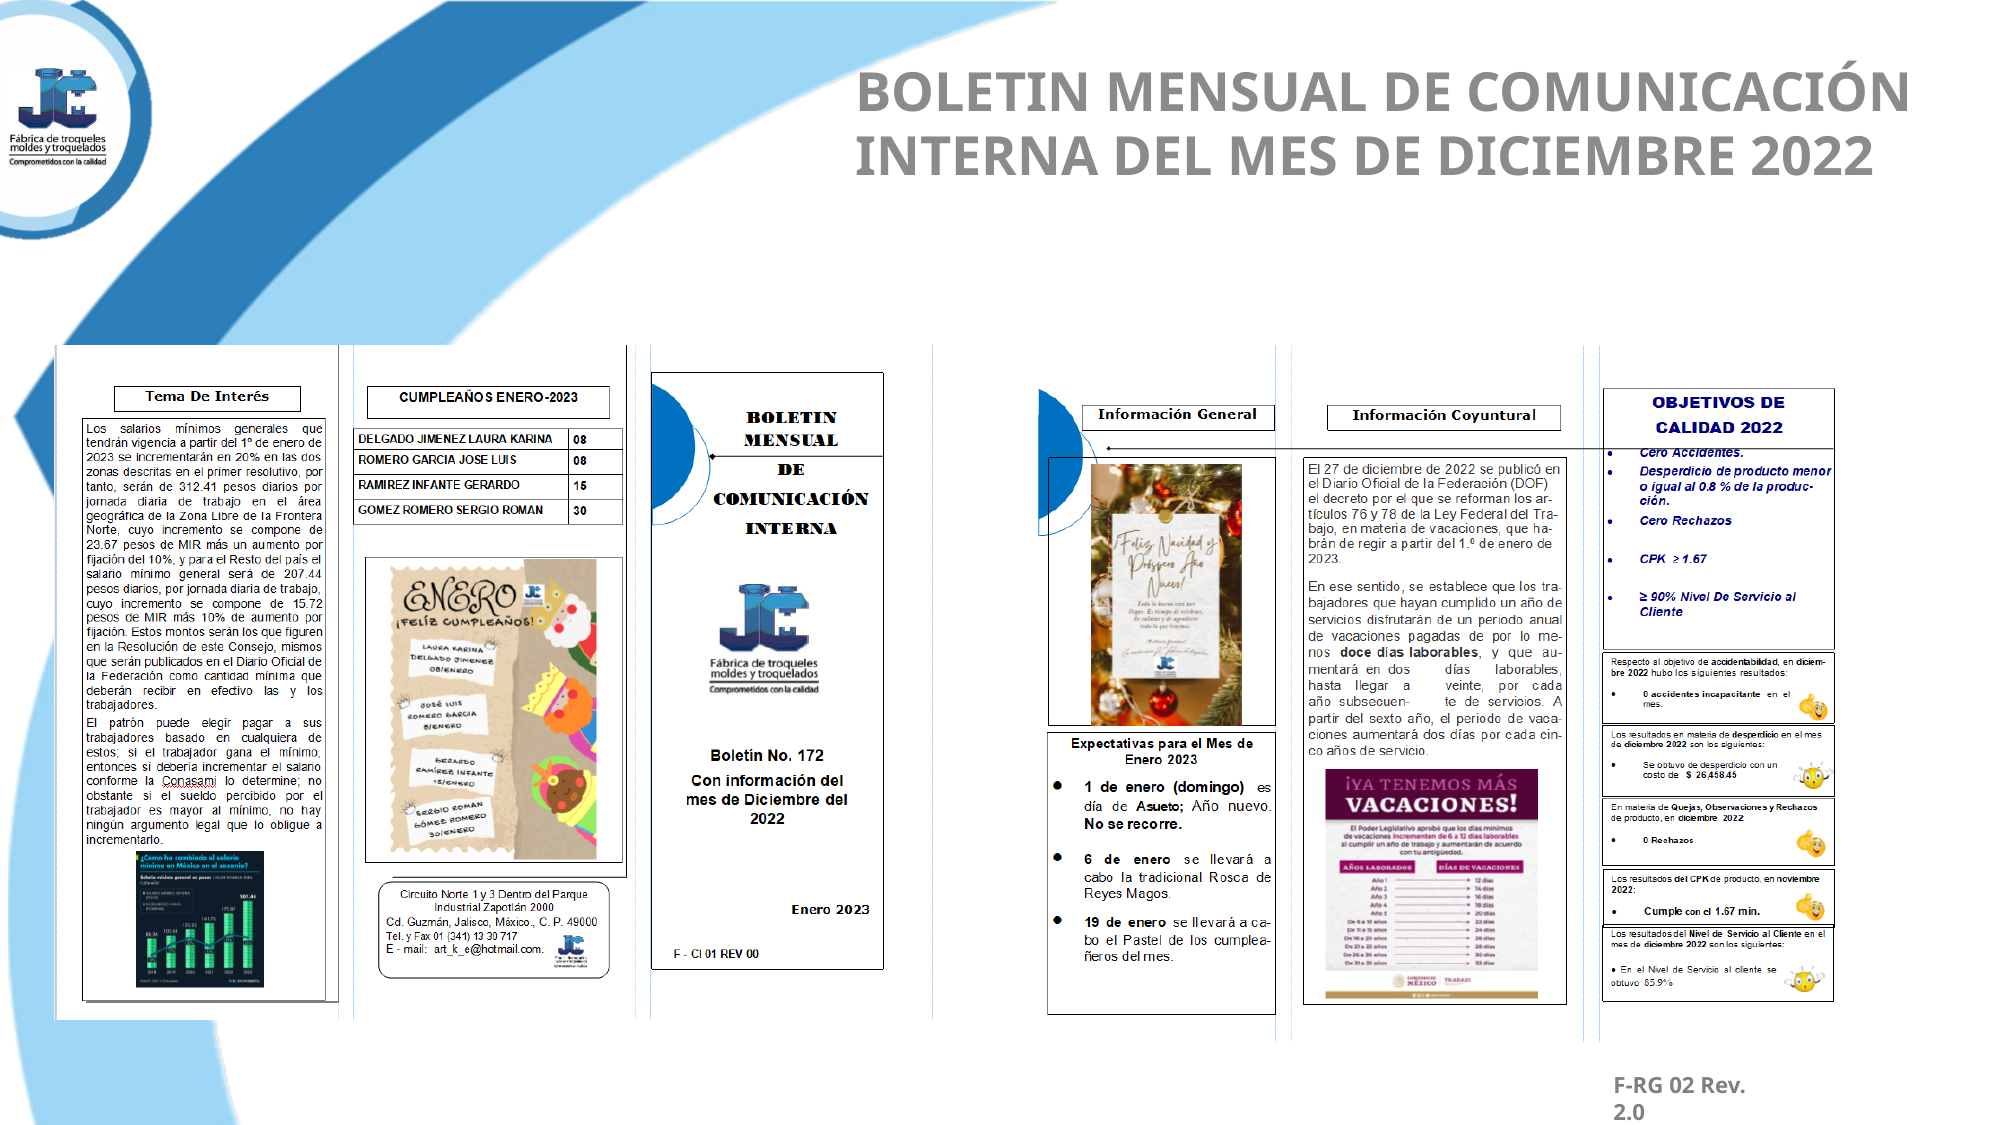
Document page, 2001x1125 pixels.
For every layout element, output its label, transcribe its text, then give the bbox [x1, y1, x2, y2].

subtitle BOLETIN MENSUAL DE COMUNICACIÓN INTERNA DEL MES DE DICIEMBRE 2022 [840, 49, 1983, 223]
picture [0, 0, 1891, 1123]
